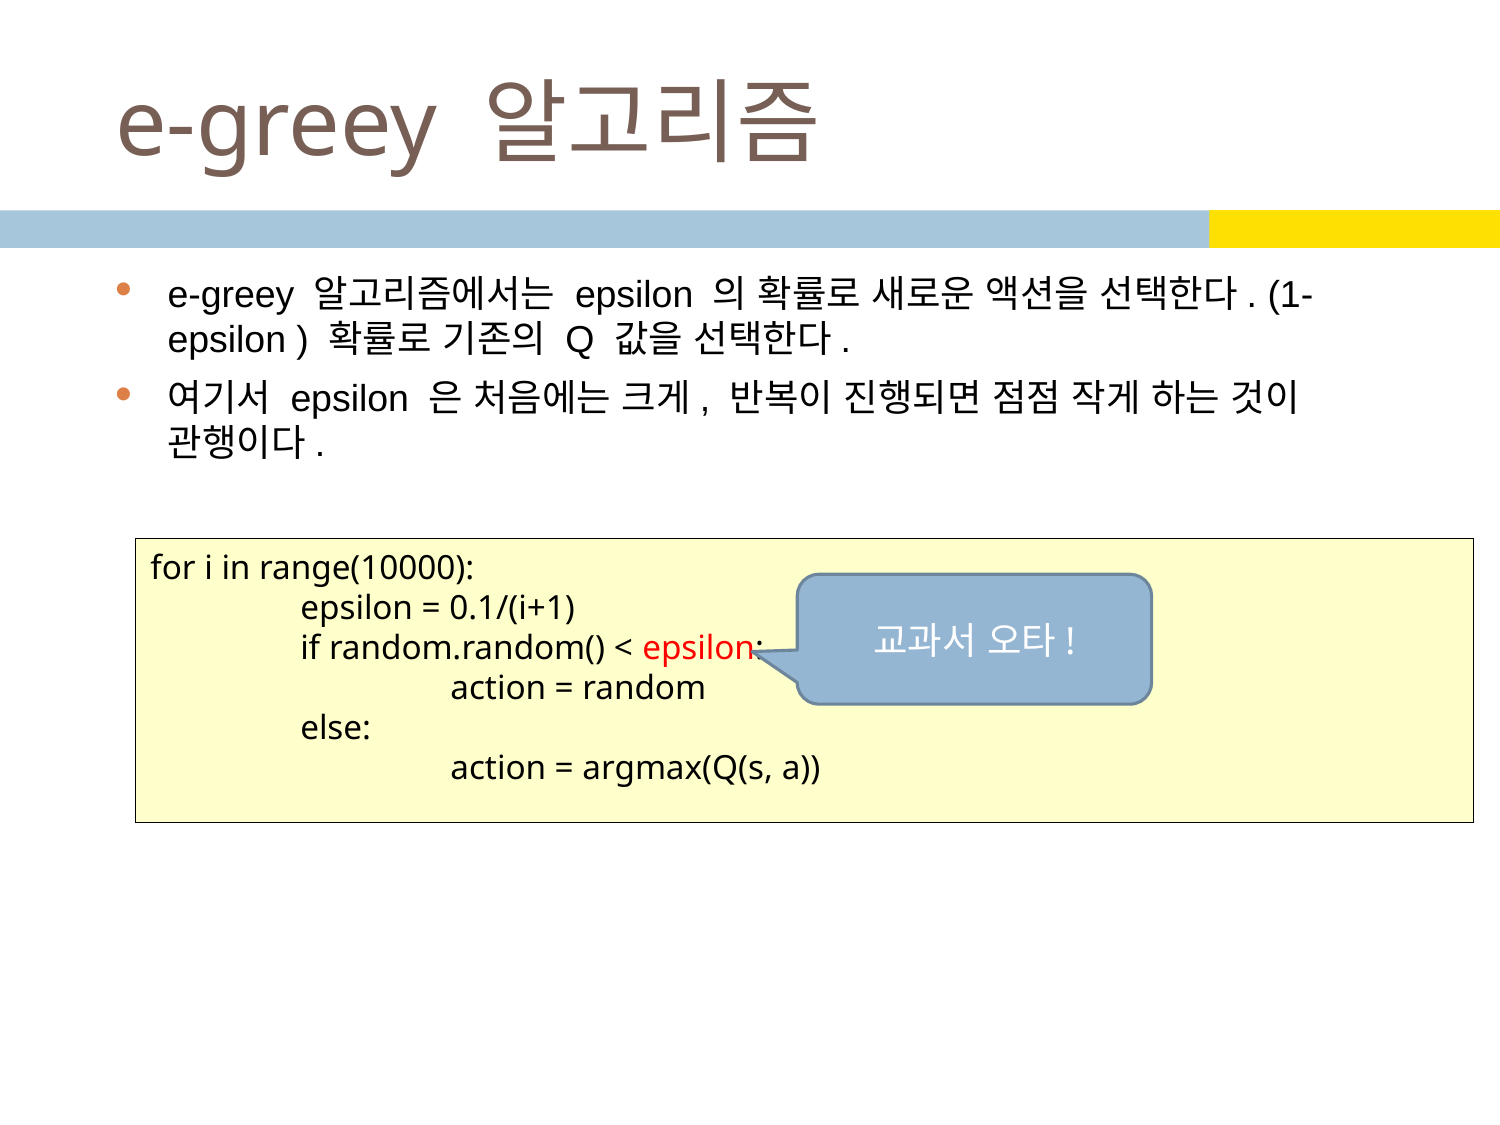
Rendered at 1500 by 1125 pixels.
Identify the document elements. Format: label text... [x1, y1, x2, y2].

title e-greey 알고리즘 [100, 37, 1438, 200]
list e-greey 알고리즘에서는 epsilon 의 확률로 새로운 액션을 선택한다. (1- epsilon ) 확률로 기존의 Q 값을 선택한다. 여기서 epsilon 은 처음에는 크게, 반복이 진행되면 점점 작게 하는 것이 관행이다. [100, 262, 1438, 1000]
text_box 교과서 오타! [750, 572, 1154, 706]
text_box for i in range(10000): epsilon = 0.1/(i+1) if random.random() < epsilon: action = random else: action = argmax(Q(s, a)) [135, 538, 1474, 823]
